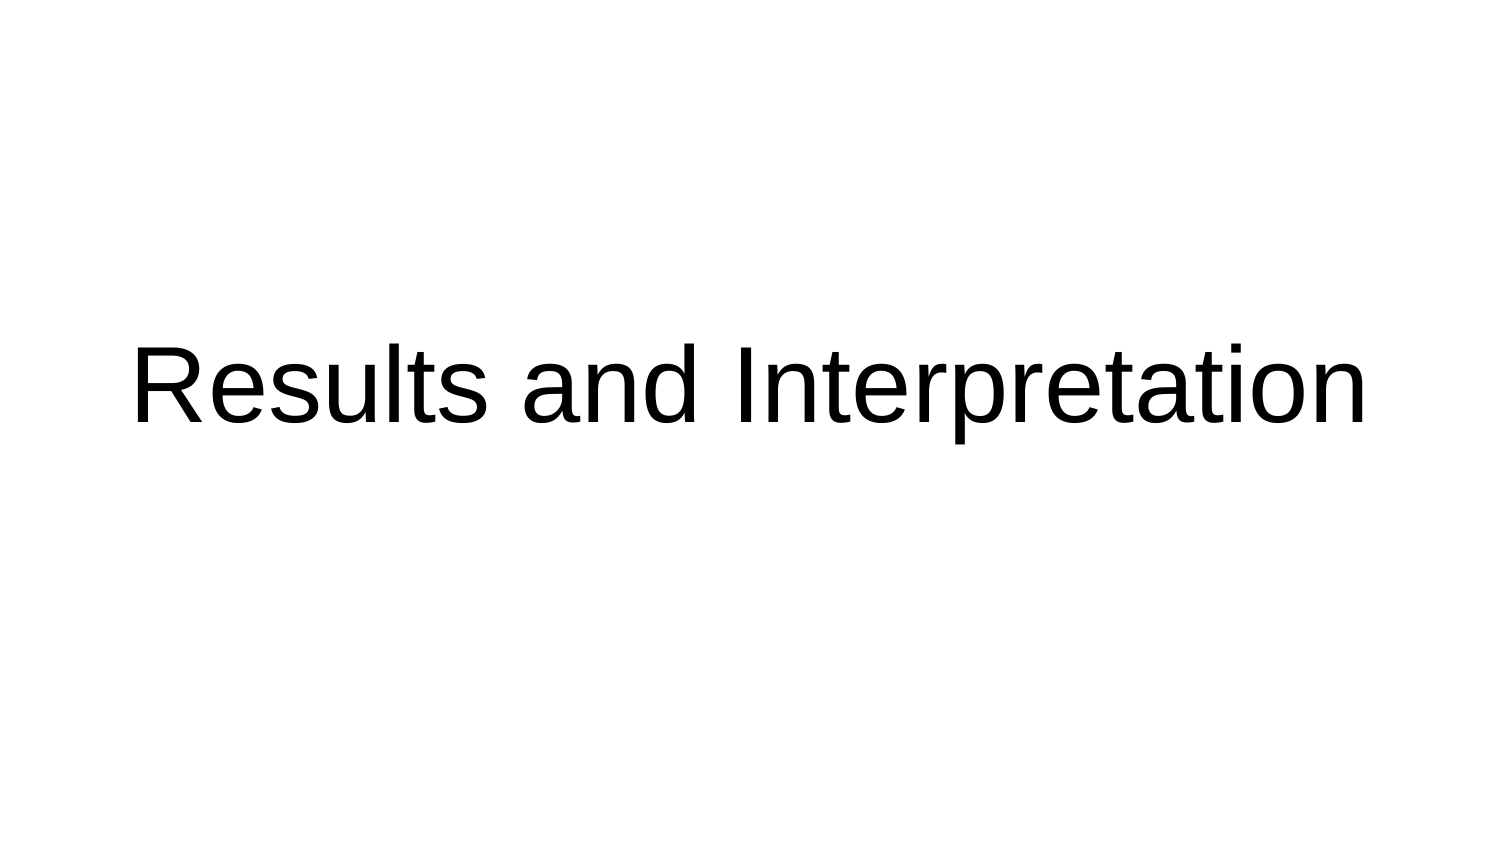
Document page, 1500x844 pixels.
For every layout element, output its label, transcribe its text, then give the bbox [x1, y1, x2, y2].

title Results and Interpretation [51, 122, 1449, 459]
